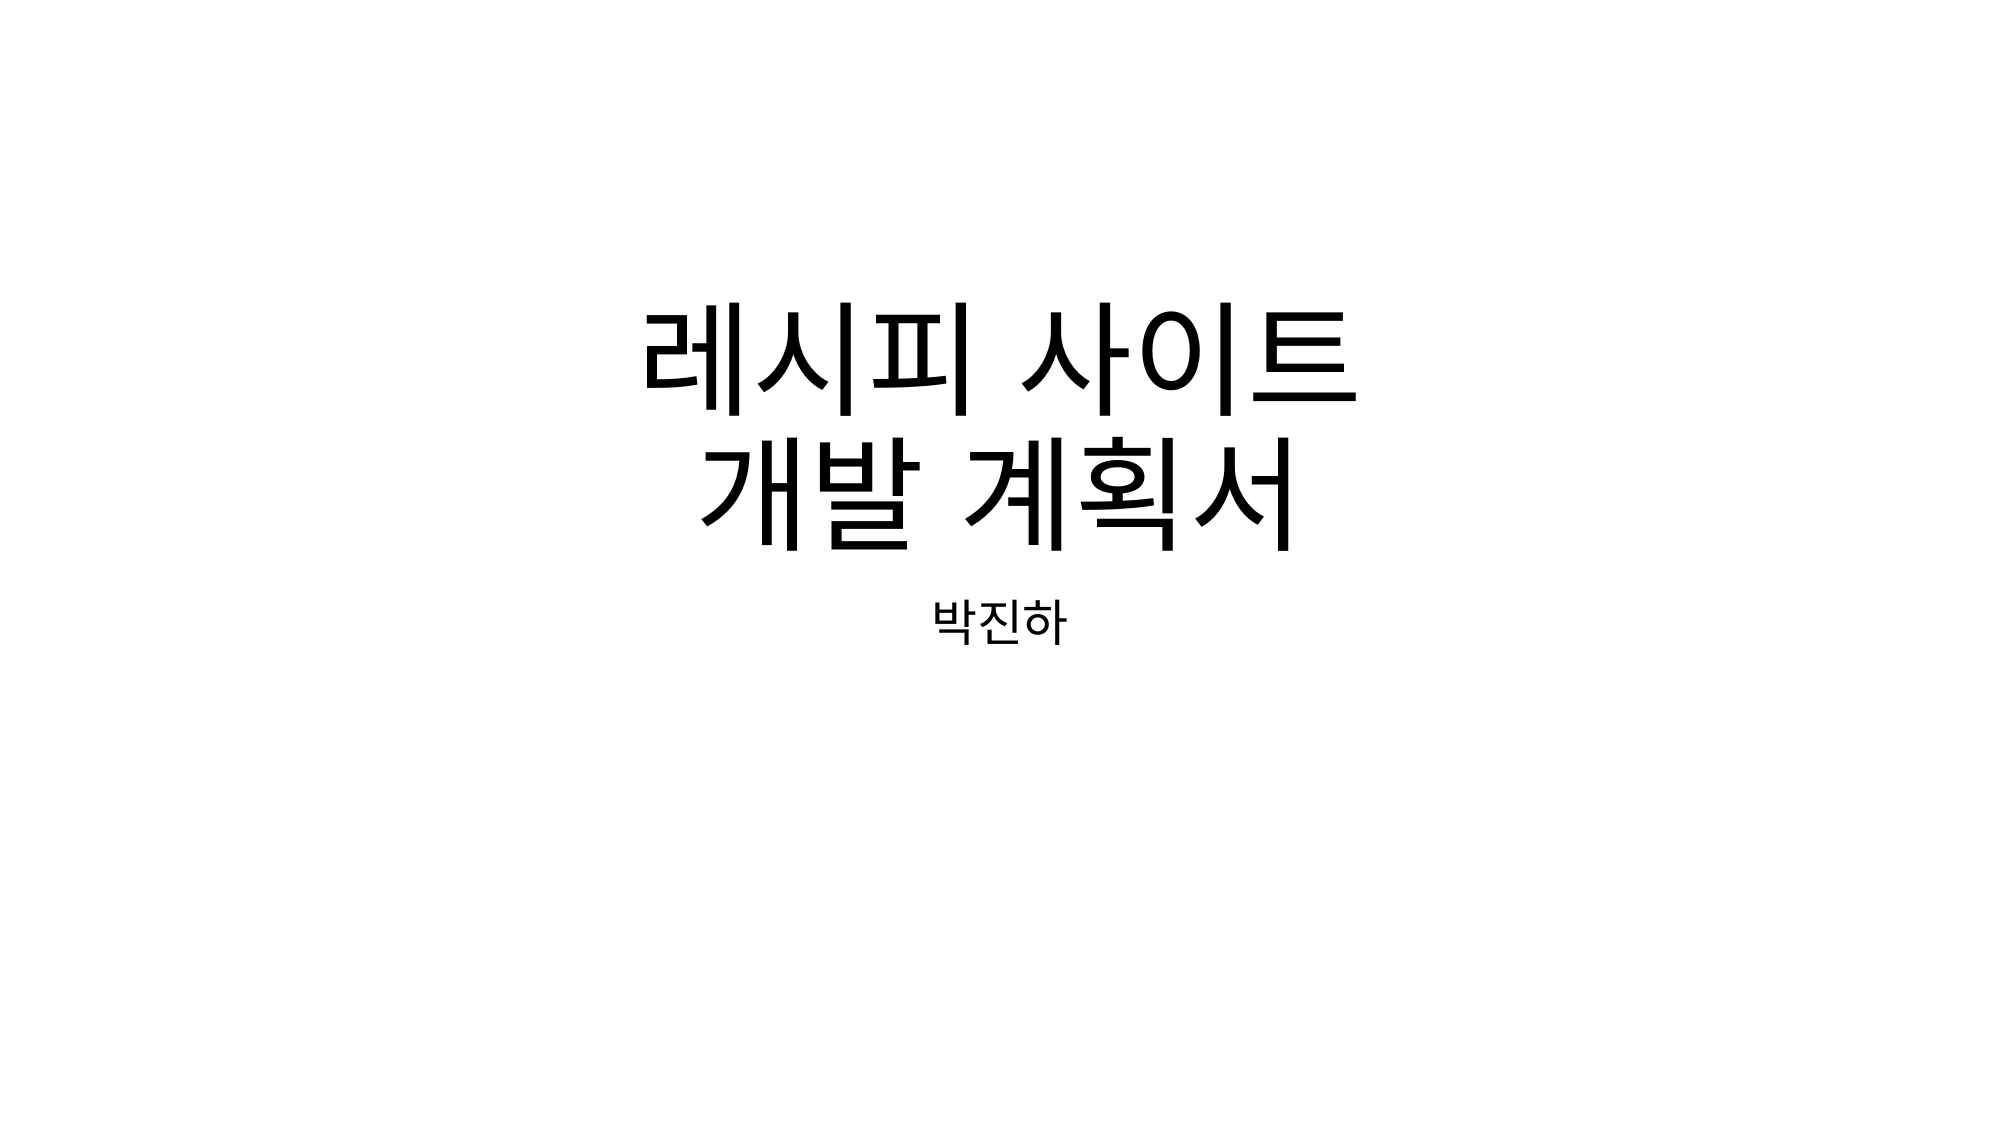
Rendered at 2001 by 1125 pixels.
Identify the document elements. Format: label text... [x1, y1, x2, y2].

subtitle 박진하 [249, 590, 1750, 863]
title 레시피 사이트 개발 계획서 [249, 184, 1750, 576]
